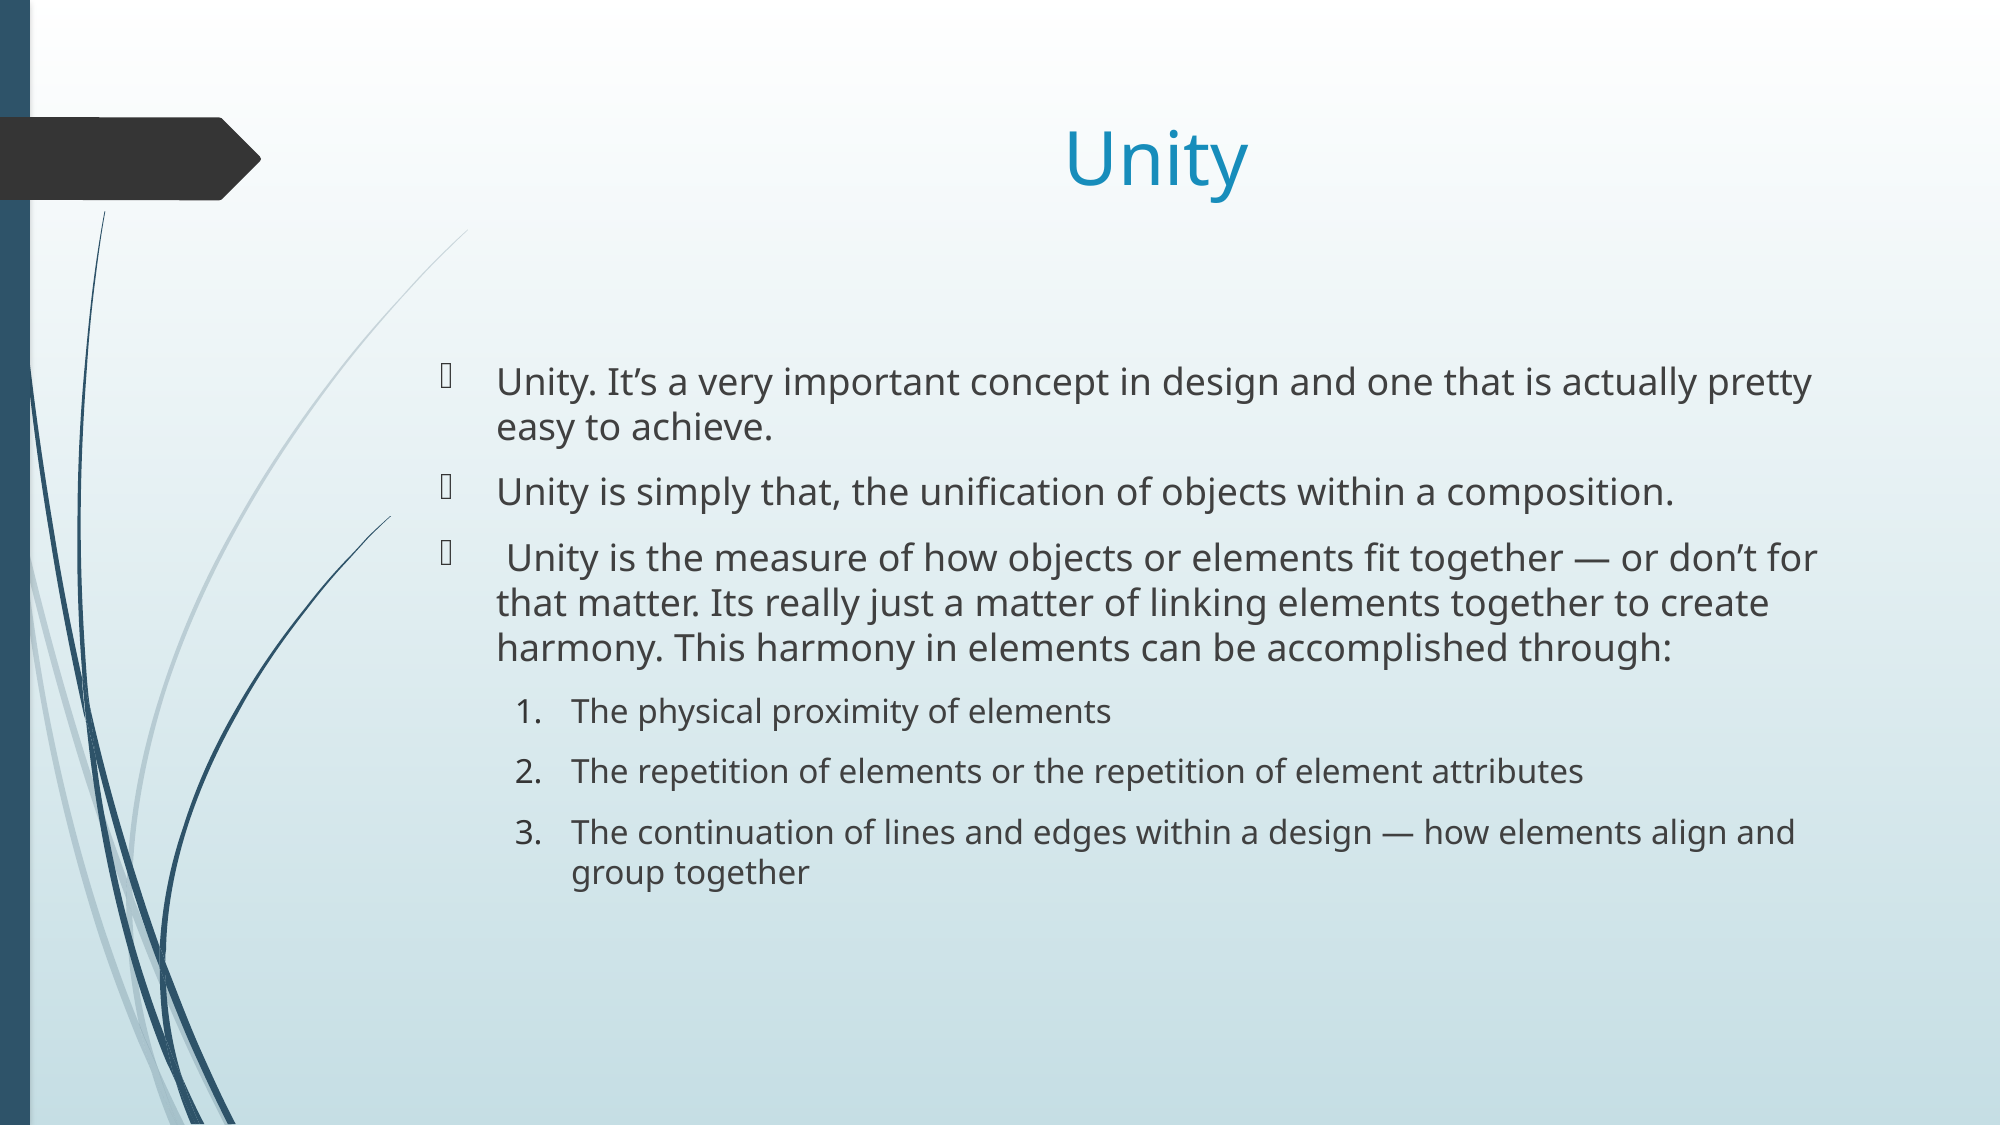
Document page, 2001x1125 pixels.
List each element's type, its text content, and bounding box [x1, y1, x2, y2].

list Unity. It’s a very important concept in design and one that is actually pretty easy to achieve. Unity is simply that, the unification of objects within a composition. Unity is the measure of how objects or elements fit together — or don’t for that matter. Its really just a matter of linking elements together to create harmony. This harmony in elements can be accomplished through: The physical proximity of elements The repetition of elements or the repetition of element attributes The continuation of lines and edges within a design — how elements align and group together [424, 350, 1888, 970]
title Unity [425, 102, 1888, 313]
